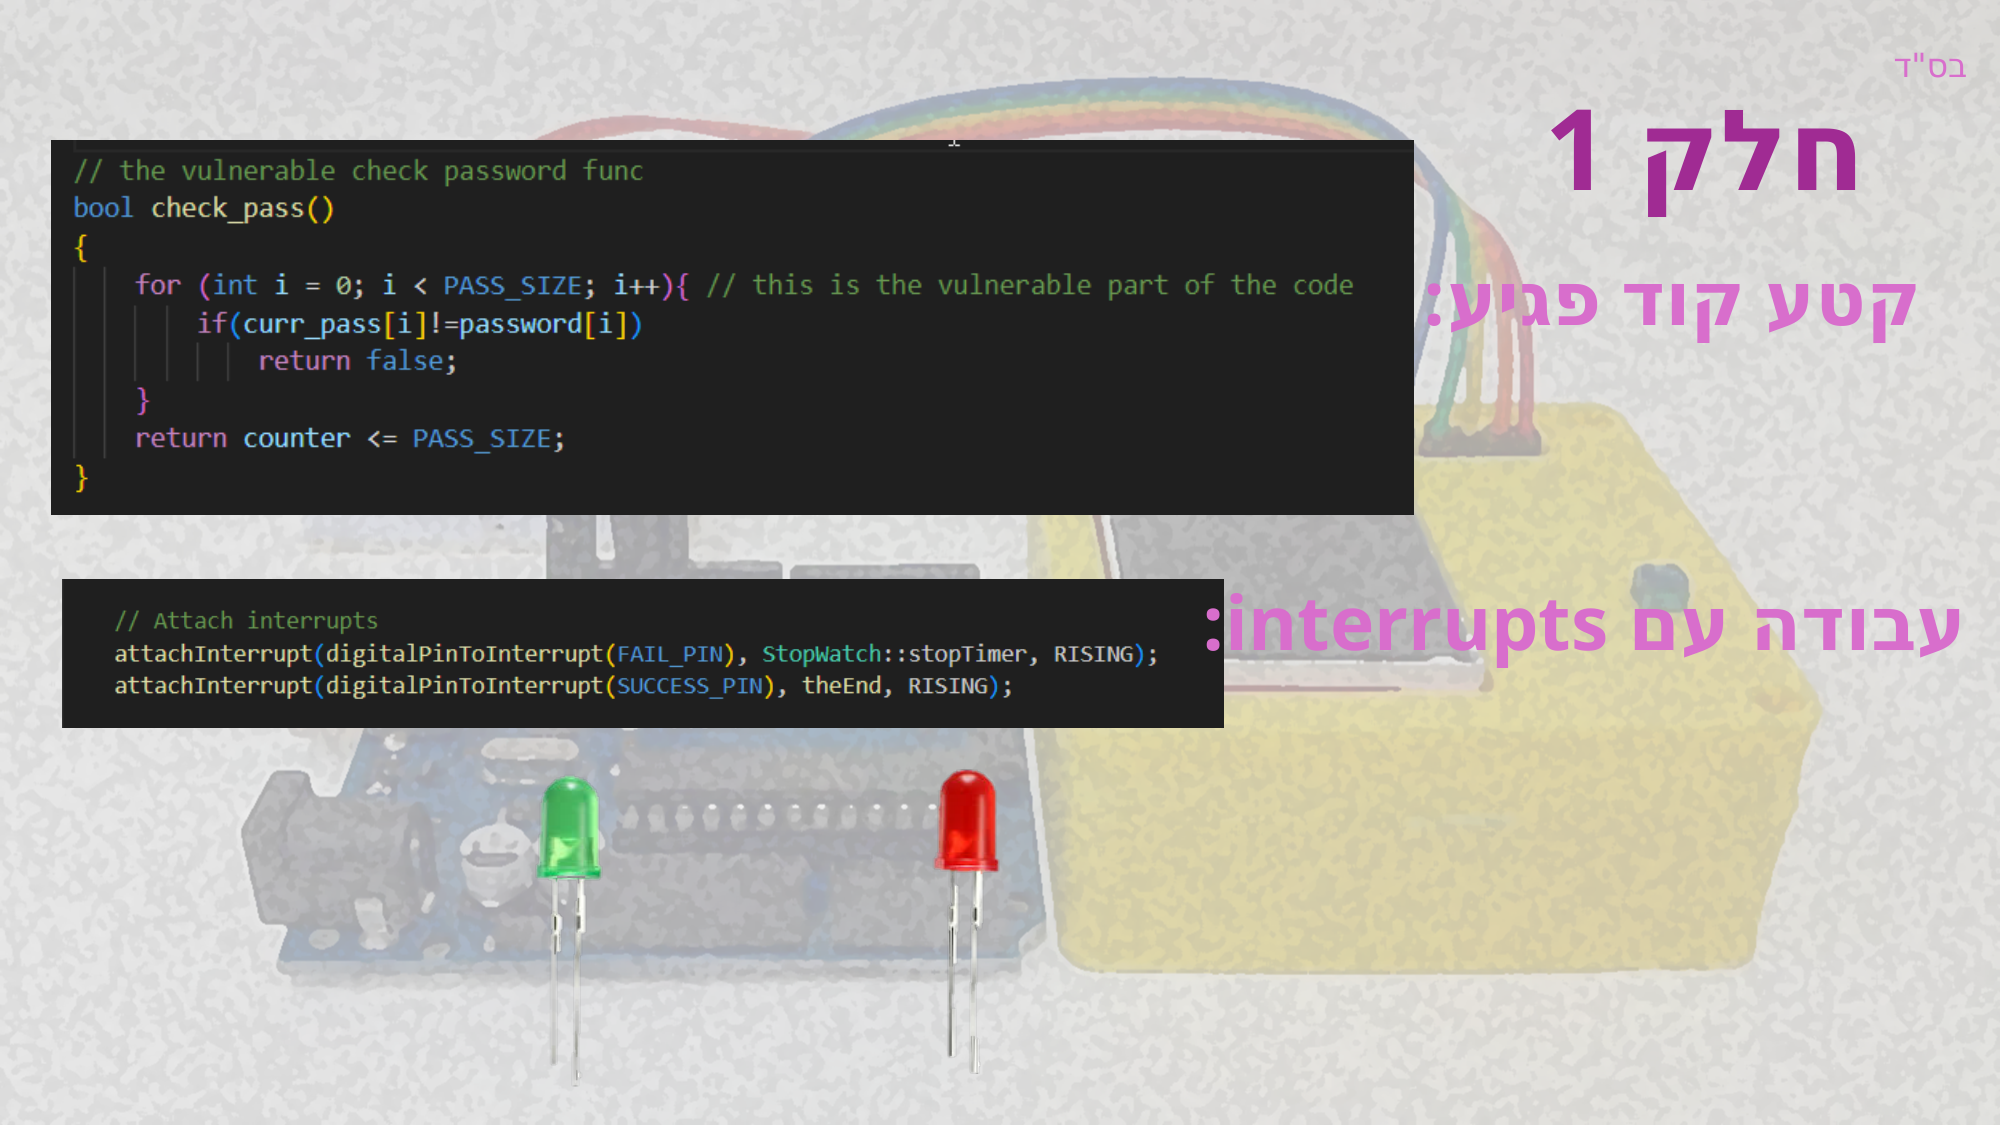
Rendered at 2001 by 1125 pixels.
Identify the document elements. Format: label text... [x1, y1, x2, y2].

text_box קטע קוד פגיע: [1414, 242, 1938, 348]
picture [50, 140, 1414, 515]
text_box [0, 0, 2000, 1125]
picture [62, 579, 1224, 729]
text_box עבודה עם interrupts: [1186, 568, 1983, 674]
text_box חלק 1 [1531, 70, 1881, 221]
picture [501, 767, 619, 1093]
picture [915, 759, 1032, 1085]
